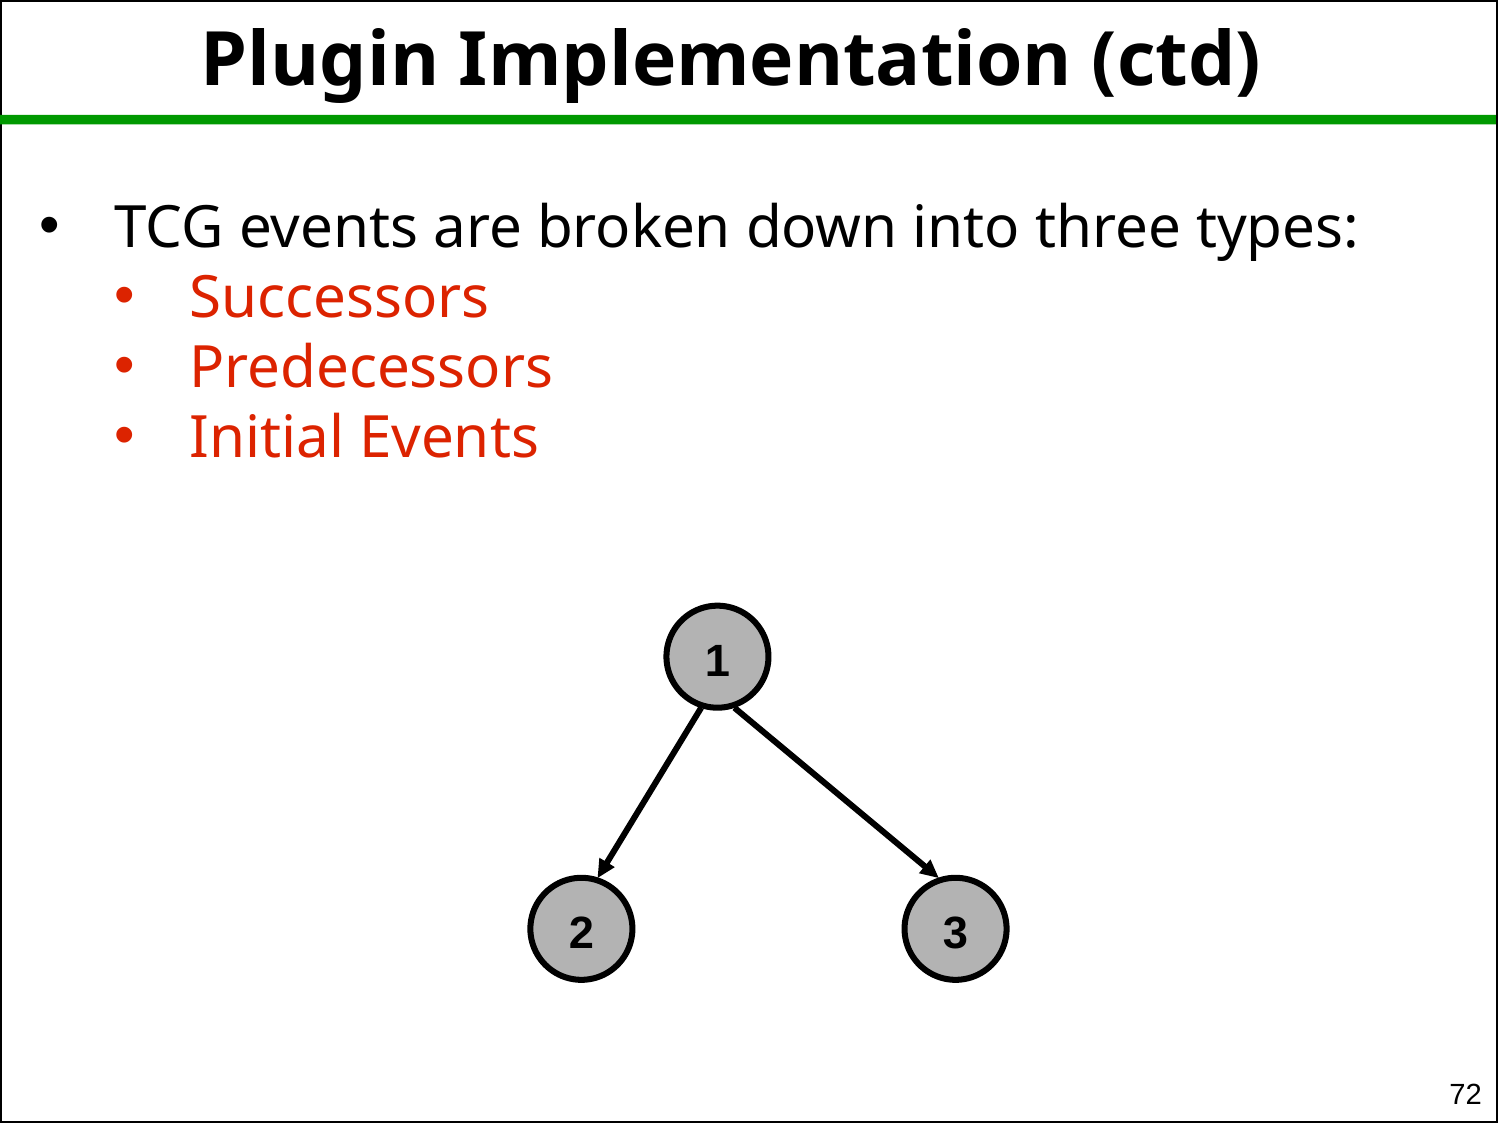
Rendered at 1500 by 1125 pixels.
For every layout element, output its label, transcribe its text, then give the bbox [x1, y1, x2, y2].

text_box 2 [530, 877, 633, 980]
text_box Plugin Implementation (ctd) [39, 0, 1424, 105]
text_box 3 [904, 877, 1007, 980]
text_box [734, 707, 939, 878]
text_box TCG events are broken down into three types: Successors Predecessors Initial Events [39, 145, 1444, 510]
text_box 1 [666, 605, 769, 708]
text_box [597, 707, 702, 878]
slide_number 72 [1184, 1077, 1498, 1118]
